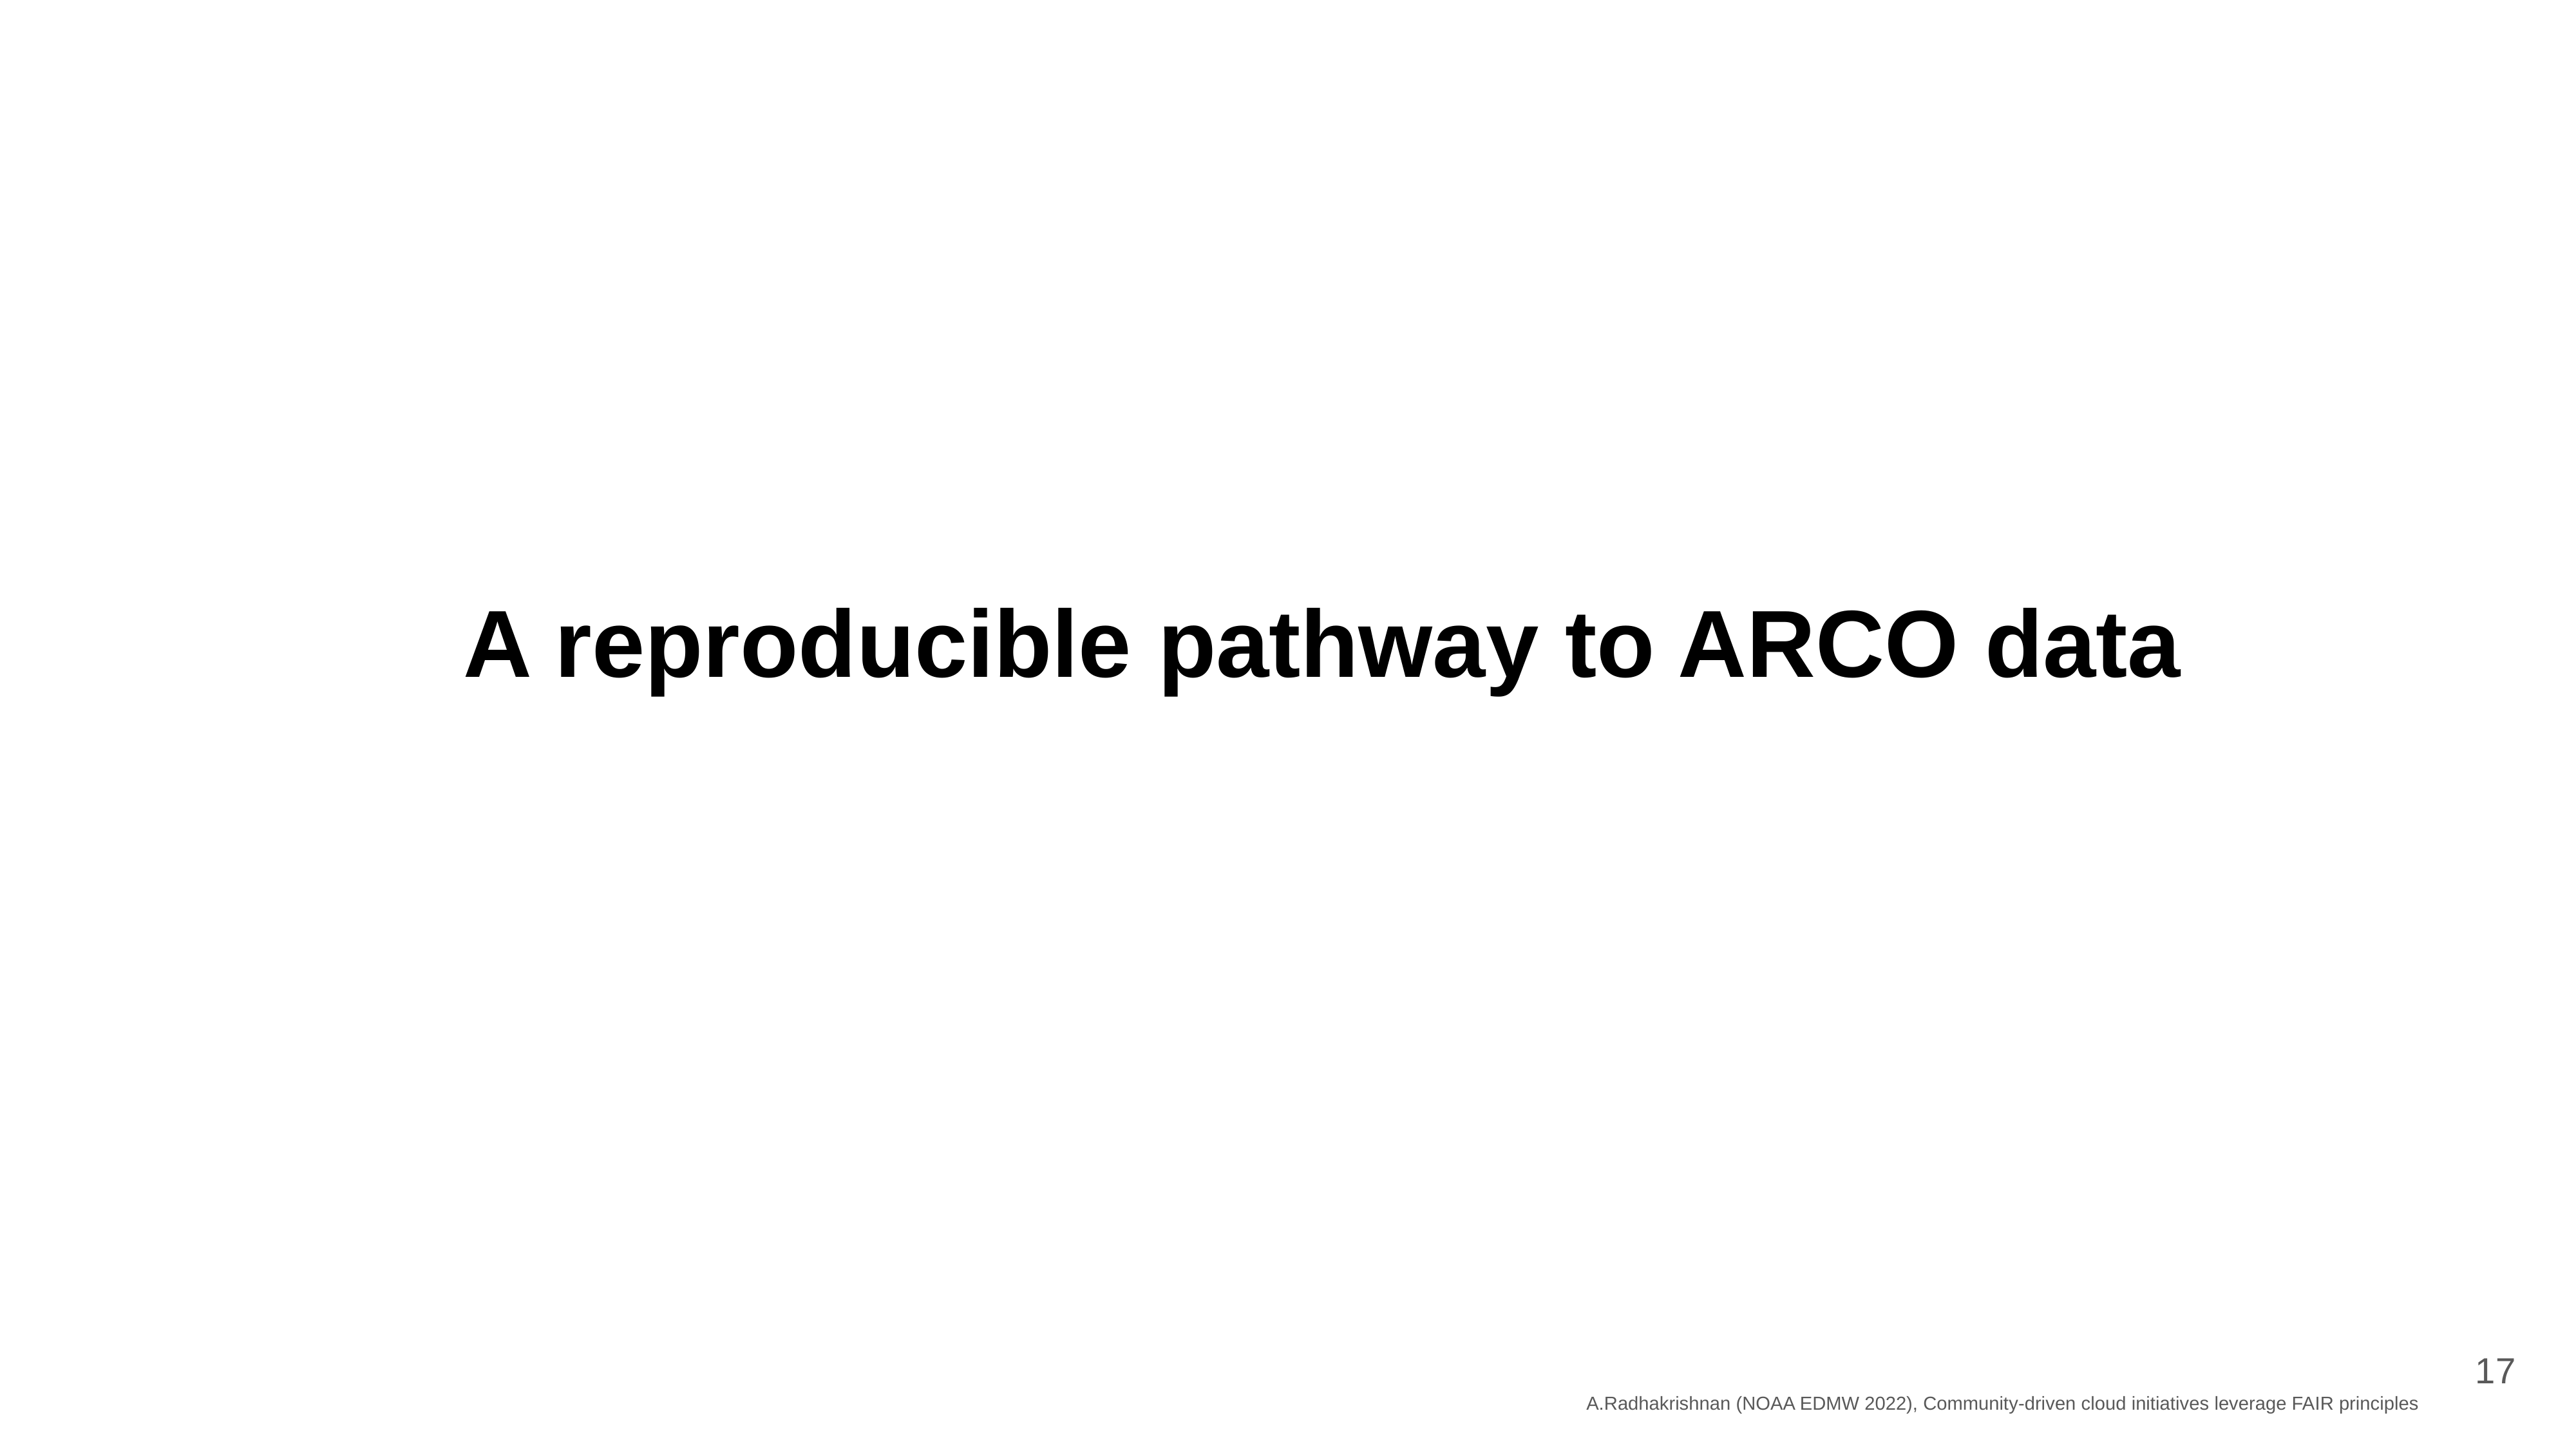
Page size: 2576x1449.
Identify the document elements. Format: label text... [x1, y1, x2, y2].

text_box A.Radhakrishnan (NOAA EDMW 2022), Community-driven cloud initiatives leverage FAIR principles [1577, 1381, 2487, 1424]
slide_number ‹#› [2387, 1313, 2542, 1425]
title A reproducible pathway to ARCO data [215, 556, 2430, 917]
